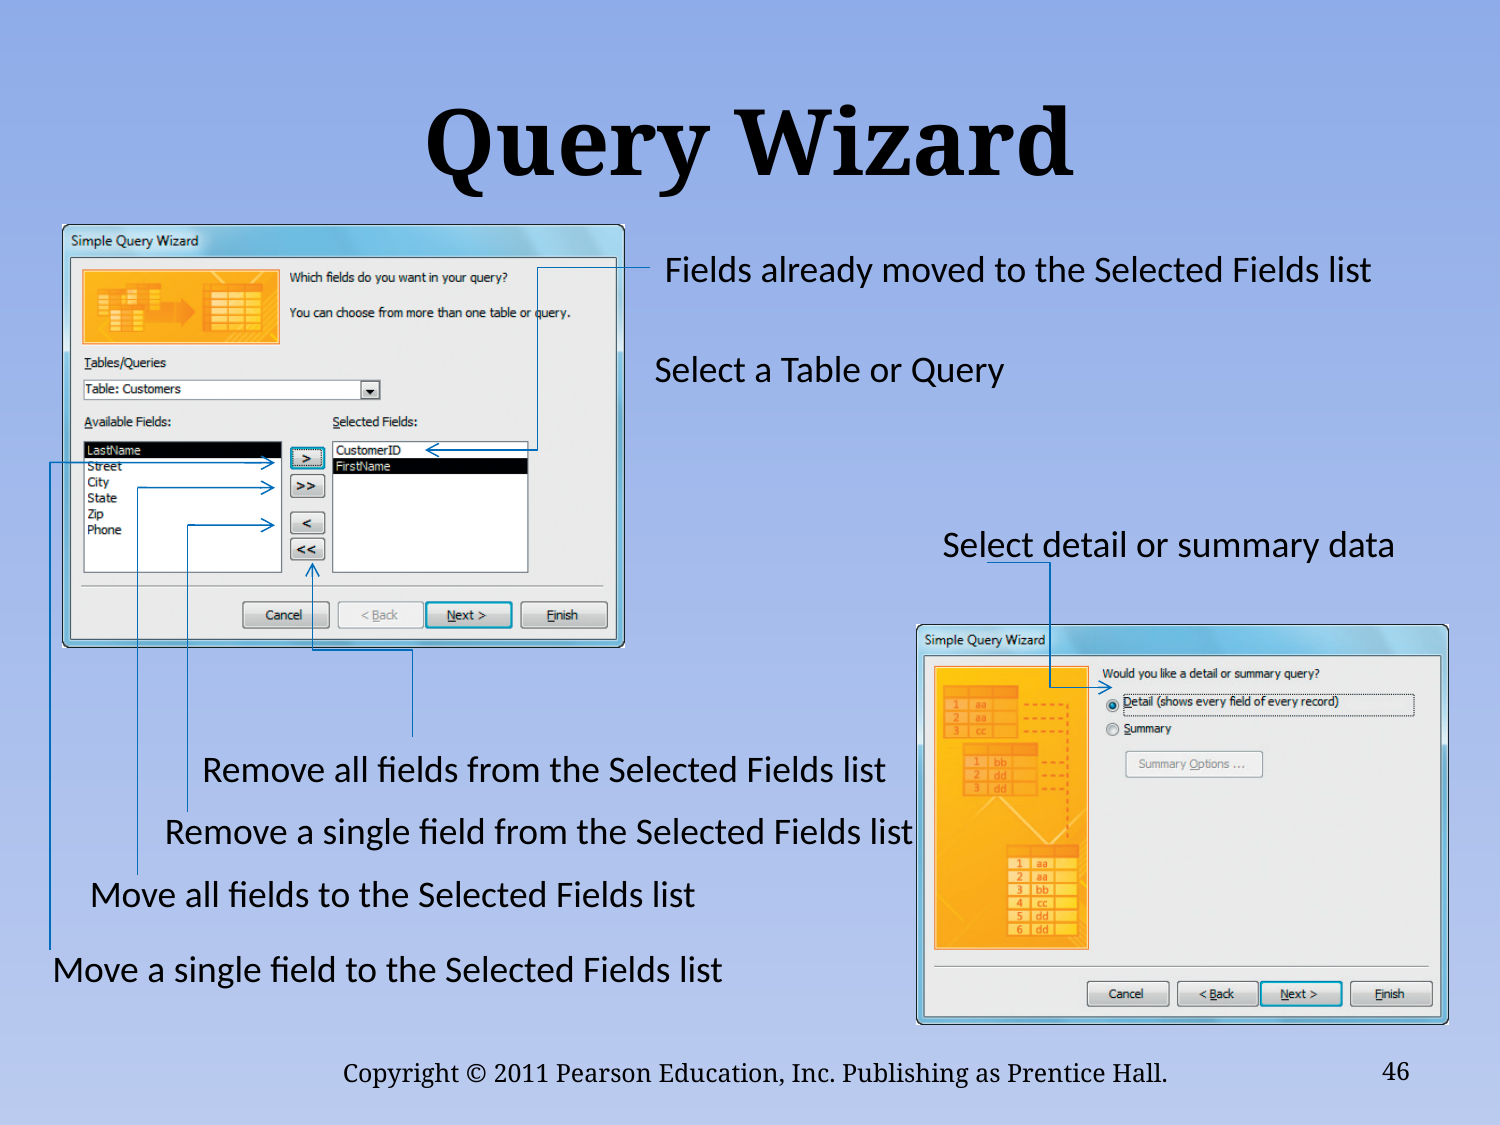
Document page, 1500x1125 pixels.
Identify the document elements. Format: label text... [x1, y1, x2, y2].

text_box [987, 562, 1113, 688]
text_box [424, 267, 651, 451]
picture [62, 224, 626, 649]
text_box Move a single field to the Selected Fields list [37, 937, 800, 998]
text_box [274, 599, 451, 701]
title Query Wizard [75, 45, 1425, 233]
text_box Remove a single field from the Selected Fields list [150, 799, 911, 860]
picture [916, 624, 1449, 1026]
text_box Move all fields to the Selected Fields list [74, 862, 838, 923]
text_box Fields already moved to the Selected Fields list [650, 237, 1425, 298]
text_box Remove all fields from the Selected Fields list [188, 737, 911, 798]
slide_number 46 [1312, 1042, 1425, 1103]
text_box Select detail or summary data [927, 512, 1412, 573]
footer Copyright © 2011 Pearson Education, Inc. Publishing as Prentice Hall. [312, 1042, 1213, 1103]
text_box Select a Table or Query [654, 337, 1021, 398]
